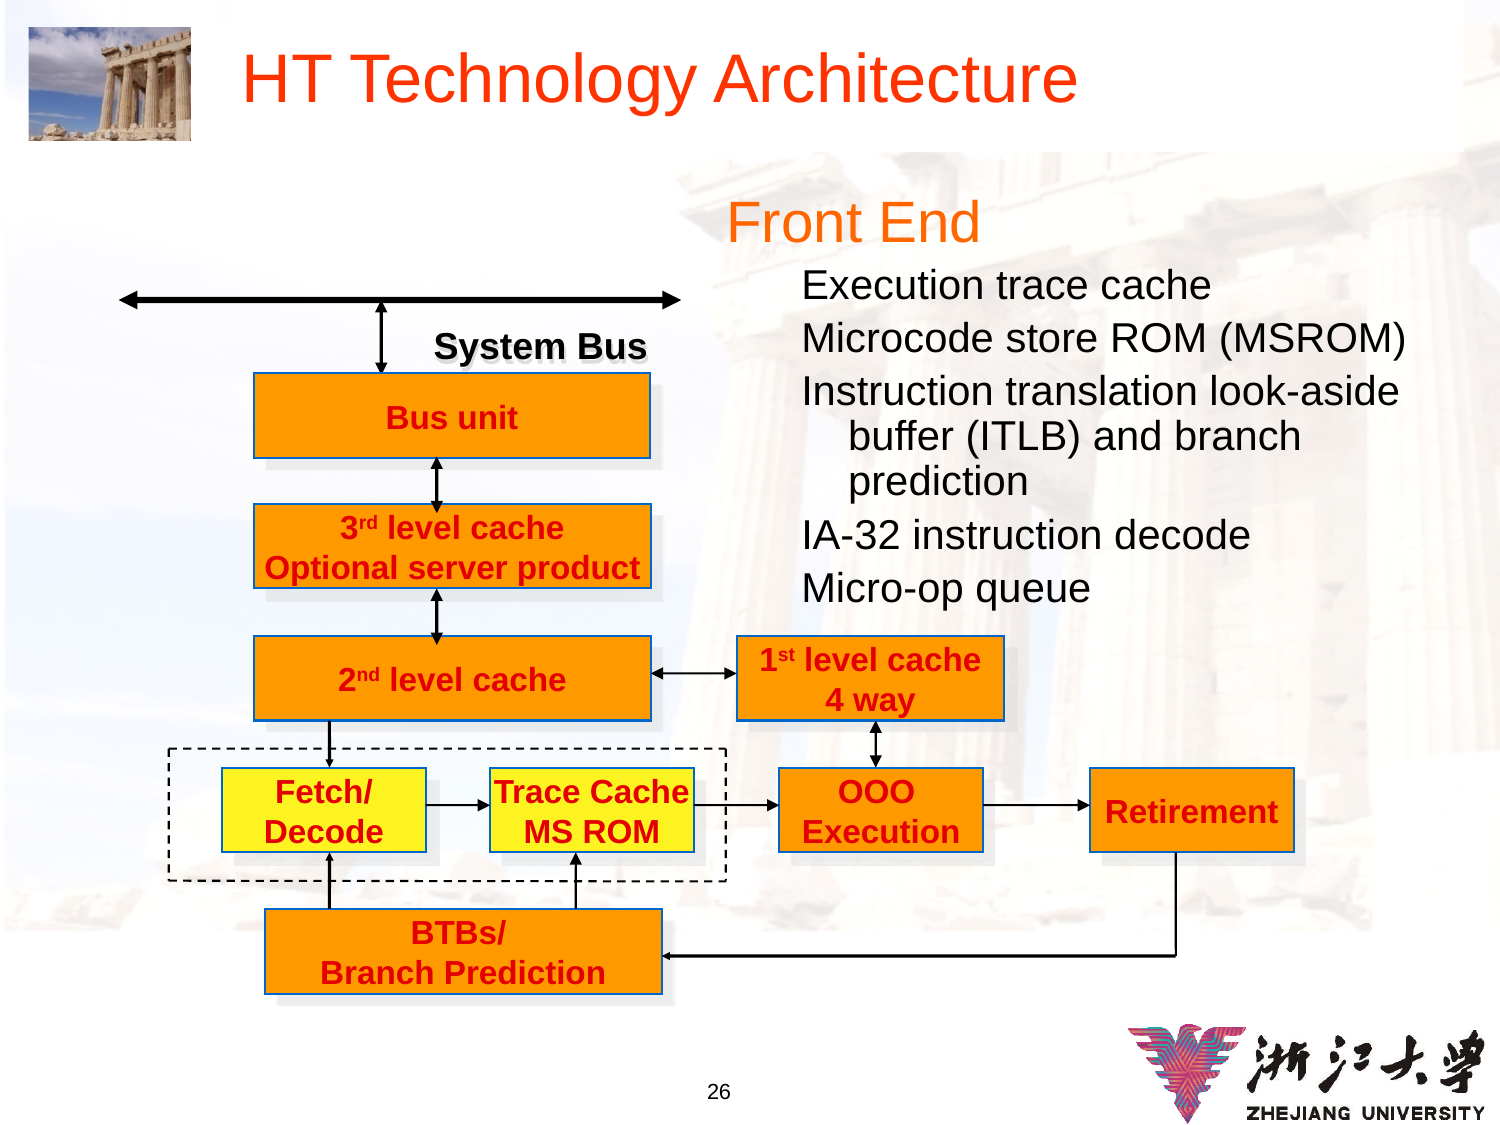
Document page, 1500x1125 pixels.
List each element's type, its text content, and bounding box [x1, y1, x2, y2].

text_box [118, 299, 1294, 994]
text_box Front End Execution trace cache Microcode store ROM (MSROM) Instruction translation look-aside buffer (ITLB) and branch prediction IA-32 instruction decode Micro-op queue [711, 184, 1500, 539]
title HT Technology Architecture [226, 0, 1464, 153]
picture [0, 0, 1500, 1125]
